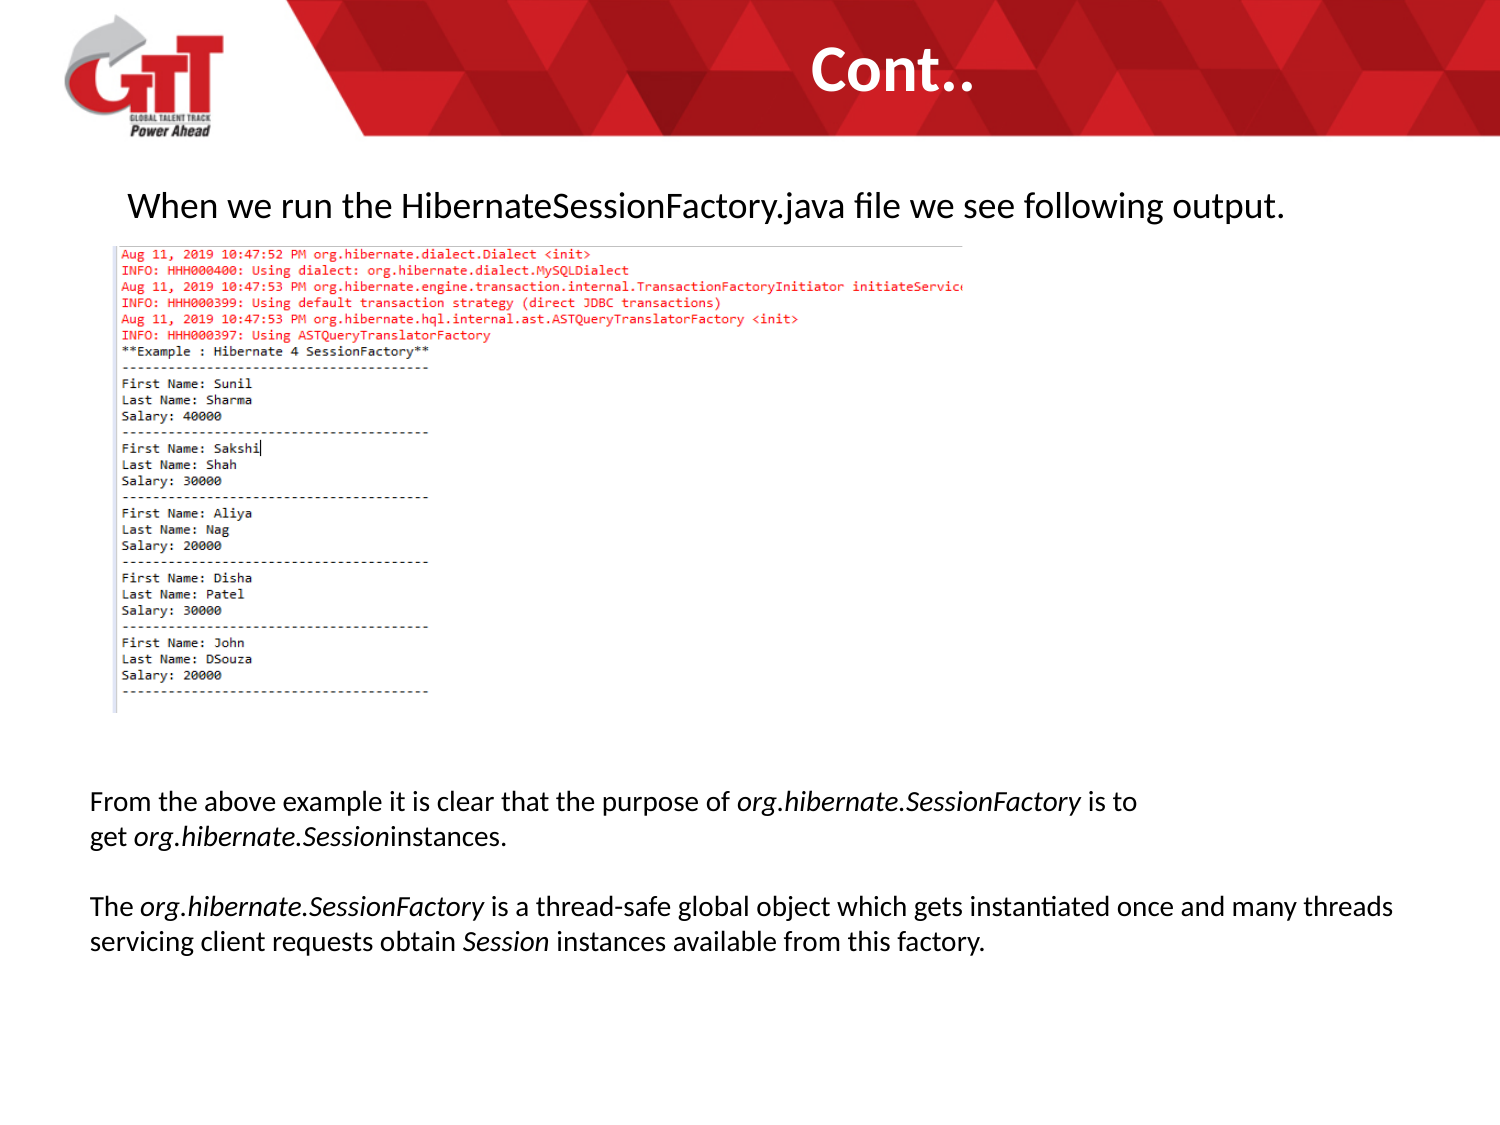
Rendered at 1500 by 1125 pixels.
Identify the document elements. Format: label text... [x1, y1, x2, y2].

text_box From the above example it is clear that the purpose of org.hibernate.SessionFactory is to get org.hibernate.Sessioninstances. The org.hibernate.SessionFactory is a thread-safe global object which gets instantiated once and many threads servicing client requests obtain Session instances available from this factory. [74, 774, 1413, 965]
text_box When we run the HibernateSessionFactory.java file we see following output. [112, 173, 1463, 234]
picture [0, 0, 1500, 1125]
title Cont.. [324, 12, 1463, 118]
text_box [74, 173, 1425, 319]
